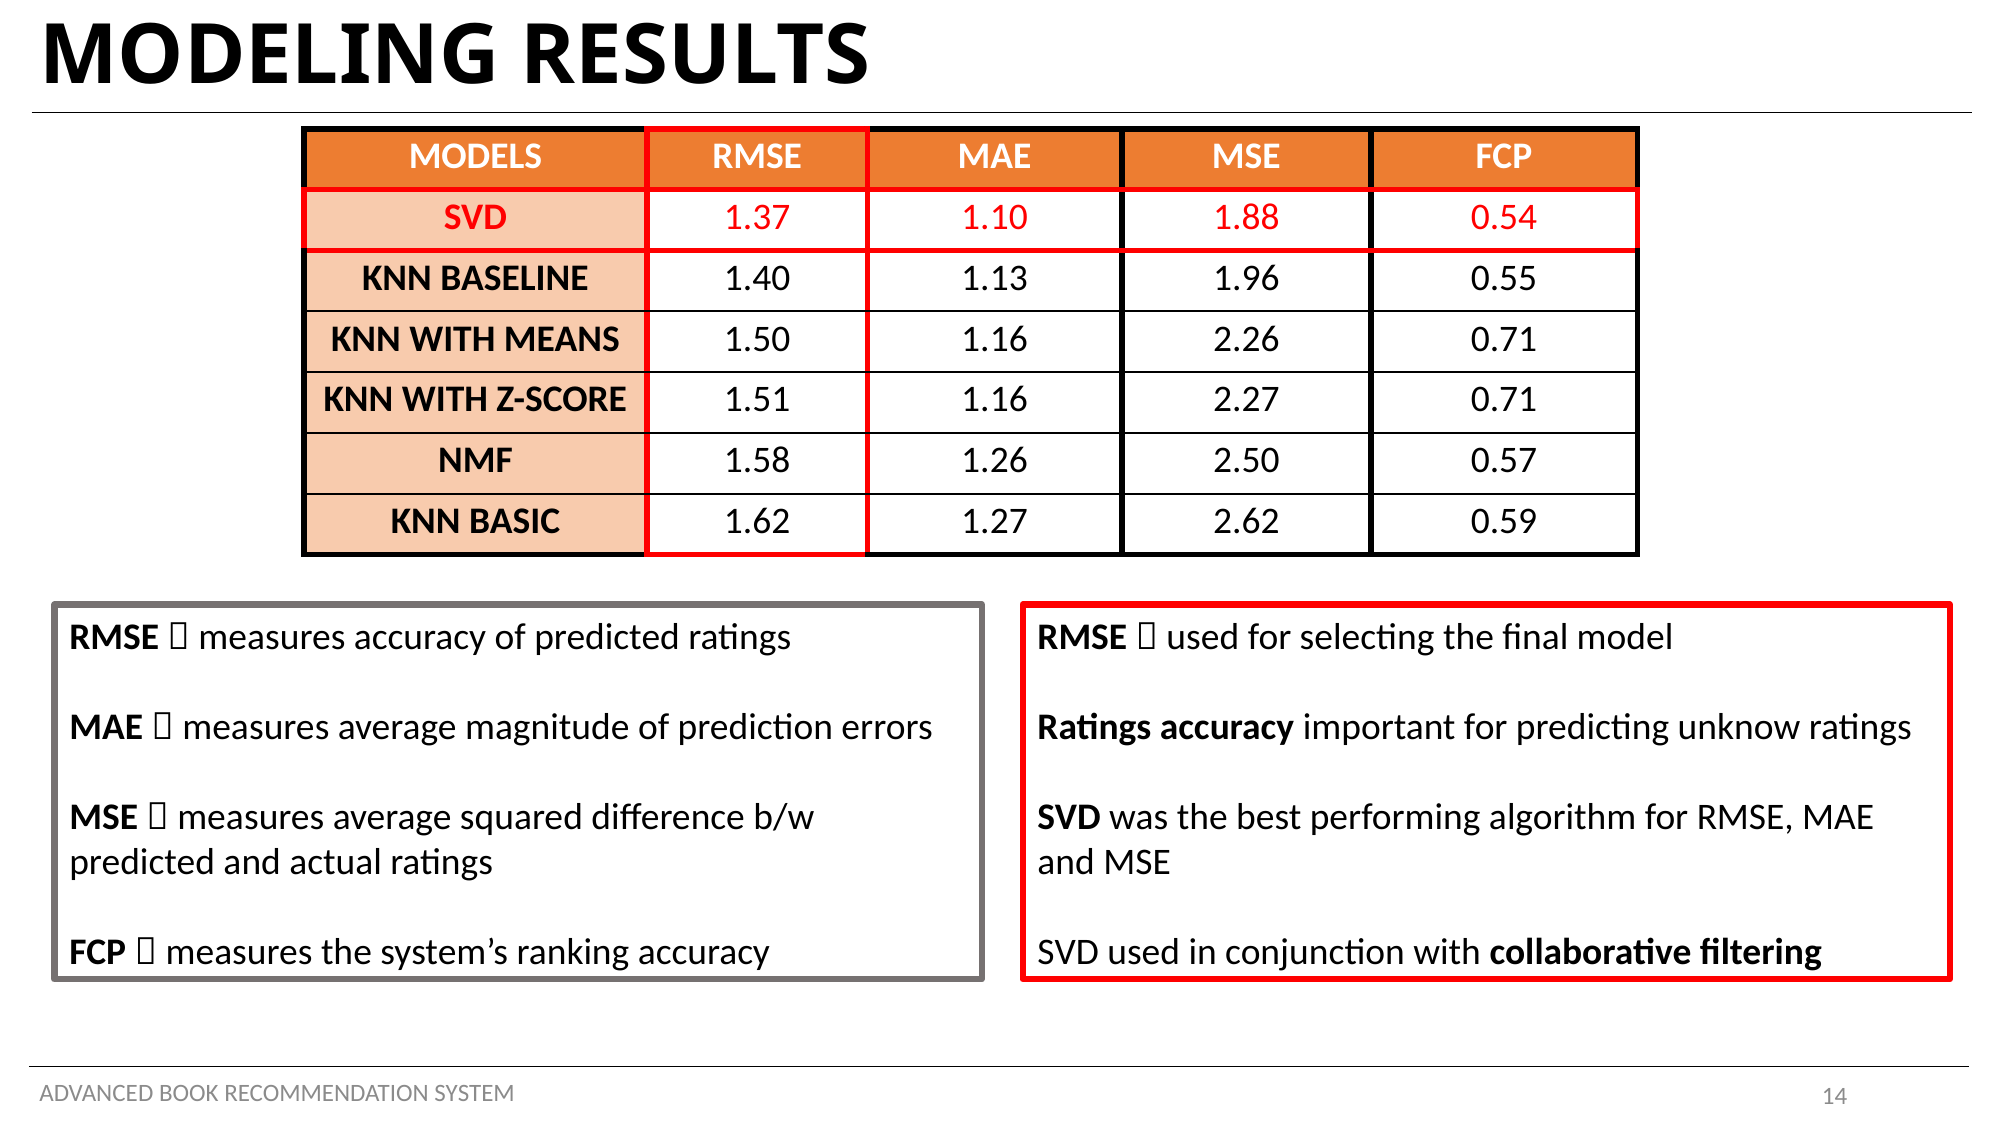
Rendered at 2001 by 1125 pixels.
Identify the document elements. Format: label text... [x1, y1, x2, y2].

title MODELING RESULTS [24, 12, 1494, 102]
slide_number 14 [1412, 1067, 1863, 1125]
footer ADVANCED BOOK RECOMMENDATION SYSTEM [24, 1061, 700, 1122]
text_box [28, 112, 1973, 1067]
